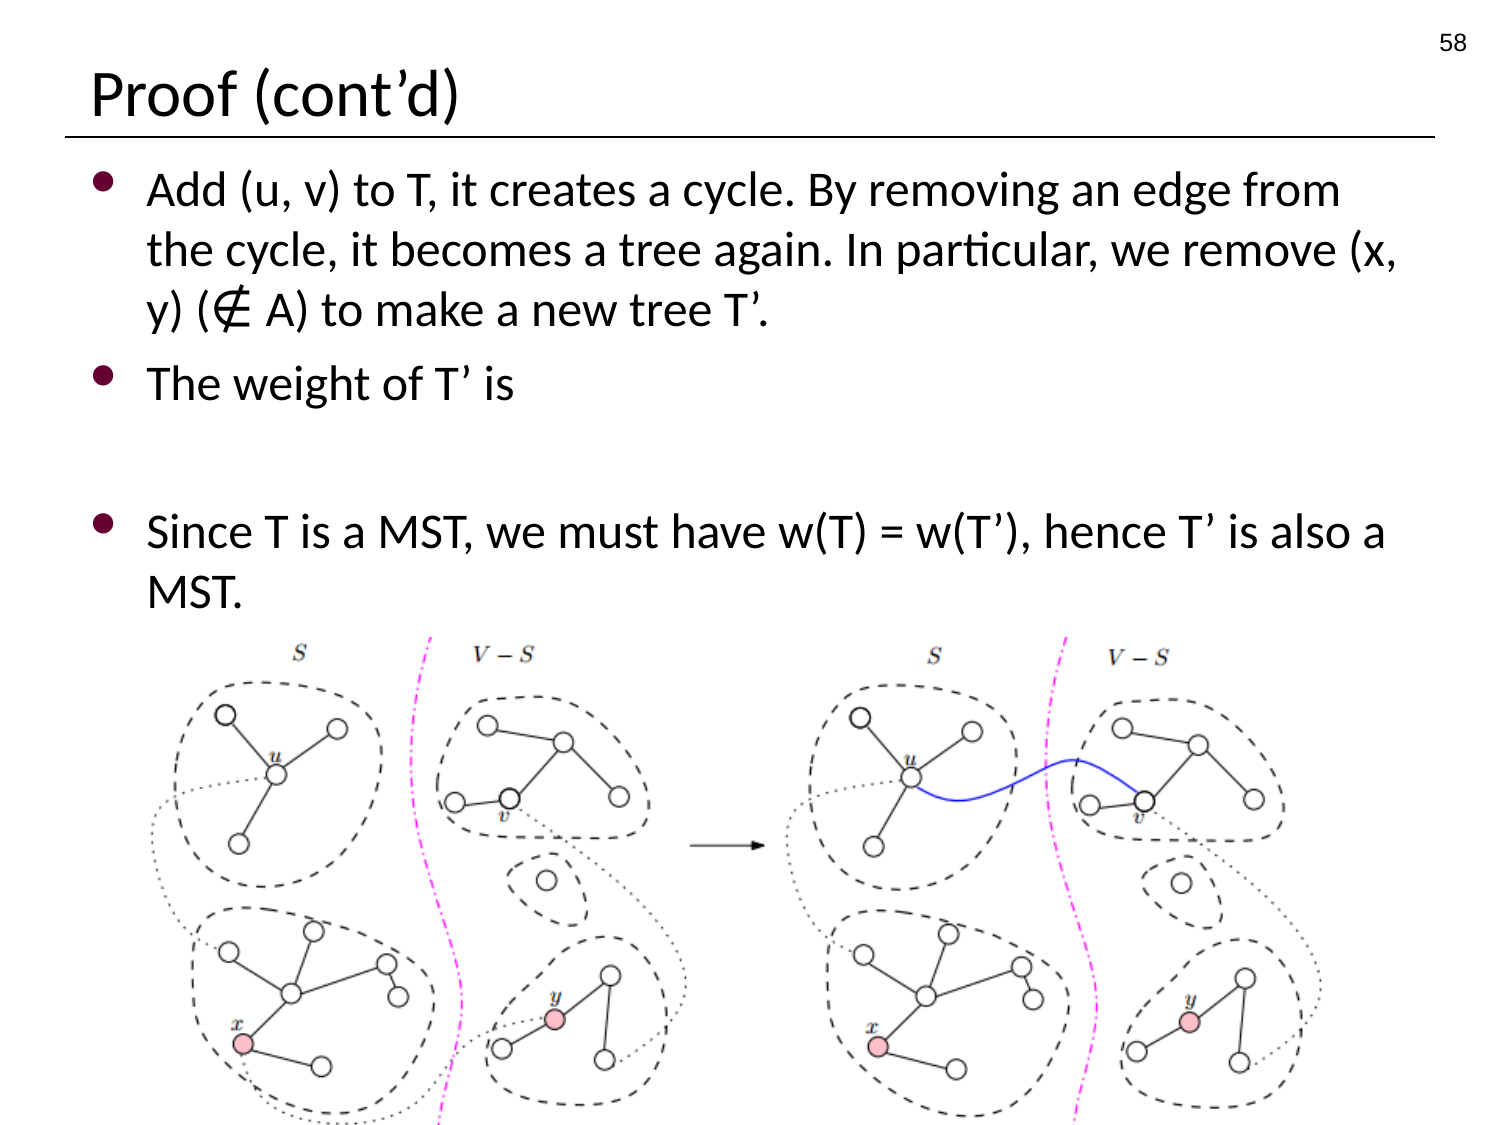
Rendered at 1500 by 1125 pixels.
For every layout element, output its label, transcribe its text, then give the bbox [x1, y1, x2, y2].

title Proof (cont’d) [75, 20, 1425, 138]
picture [147, 637, 1353, 1125]
slide_number 58 [1131, 18, 1483, 62]
